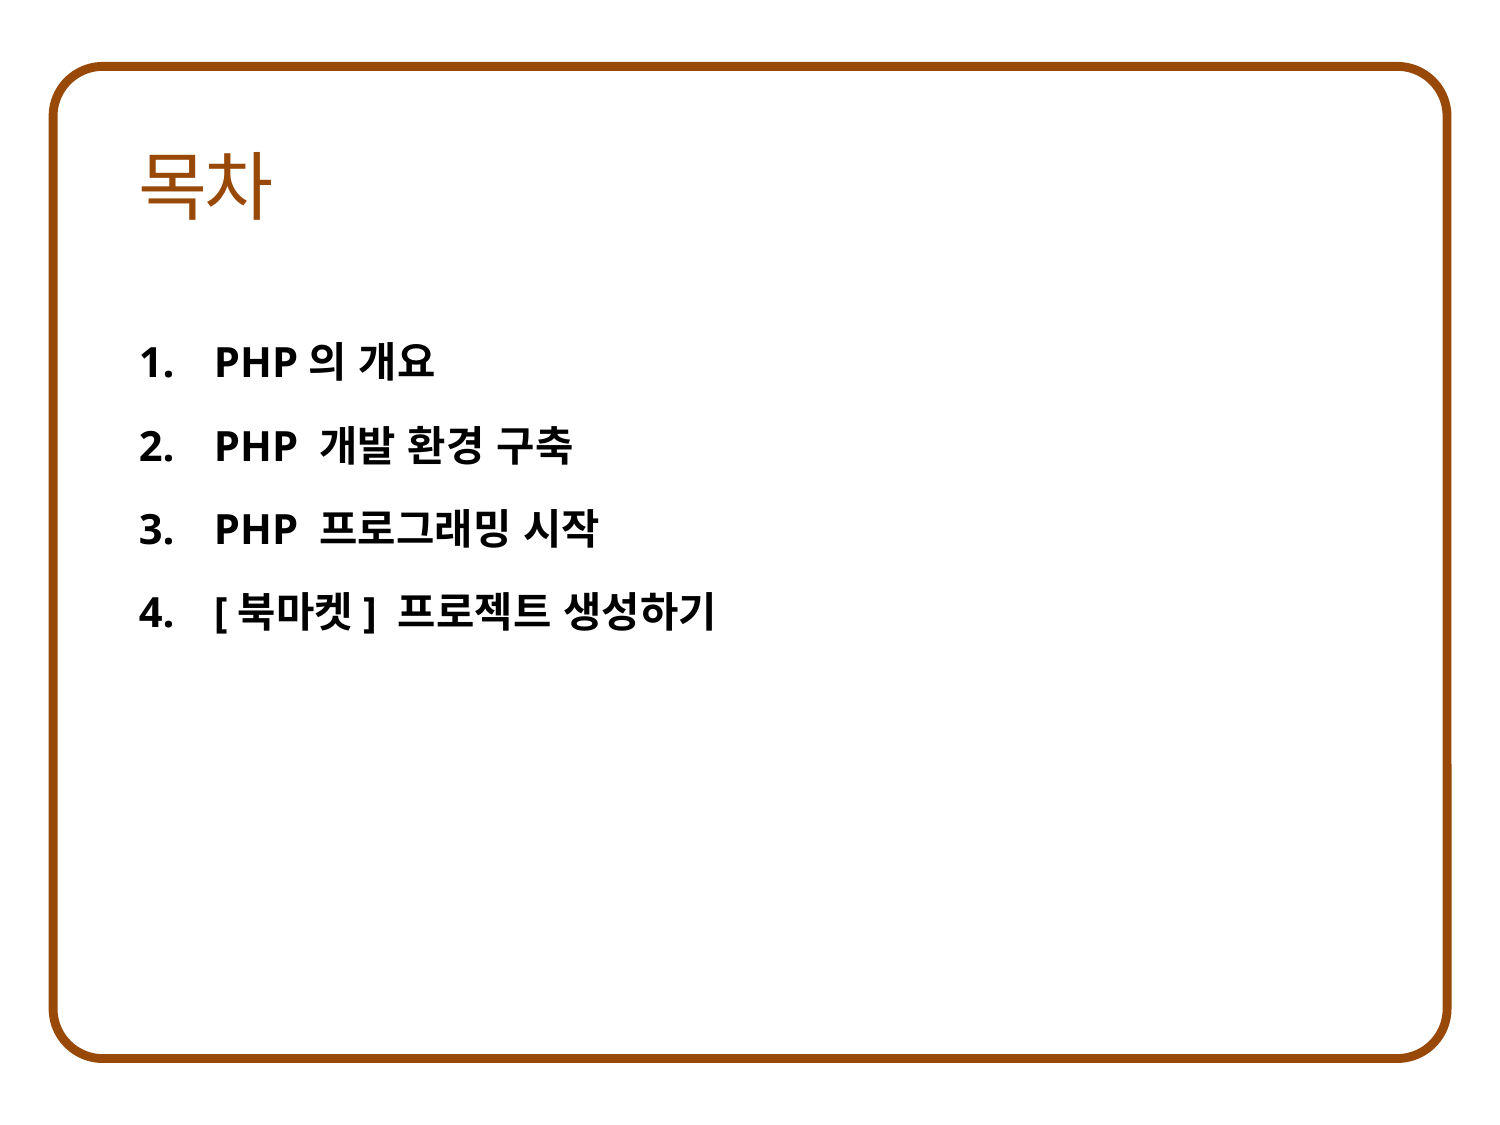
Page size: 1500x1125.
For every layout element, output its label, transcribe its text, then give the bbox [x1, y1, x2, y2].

list PHP의 개요 PHP 개발 환경 구축 PHP 프로그래밍 시작 [북마켓] 프로젝트 생성하기 [123, 303, 1374, 978]
